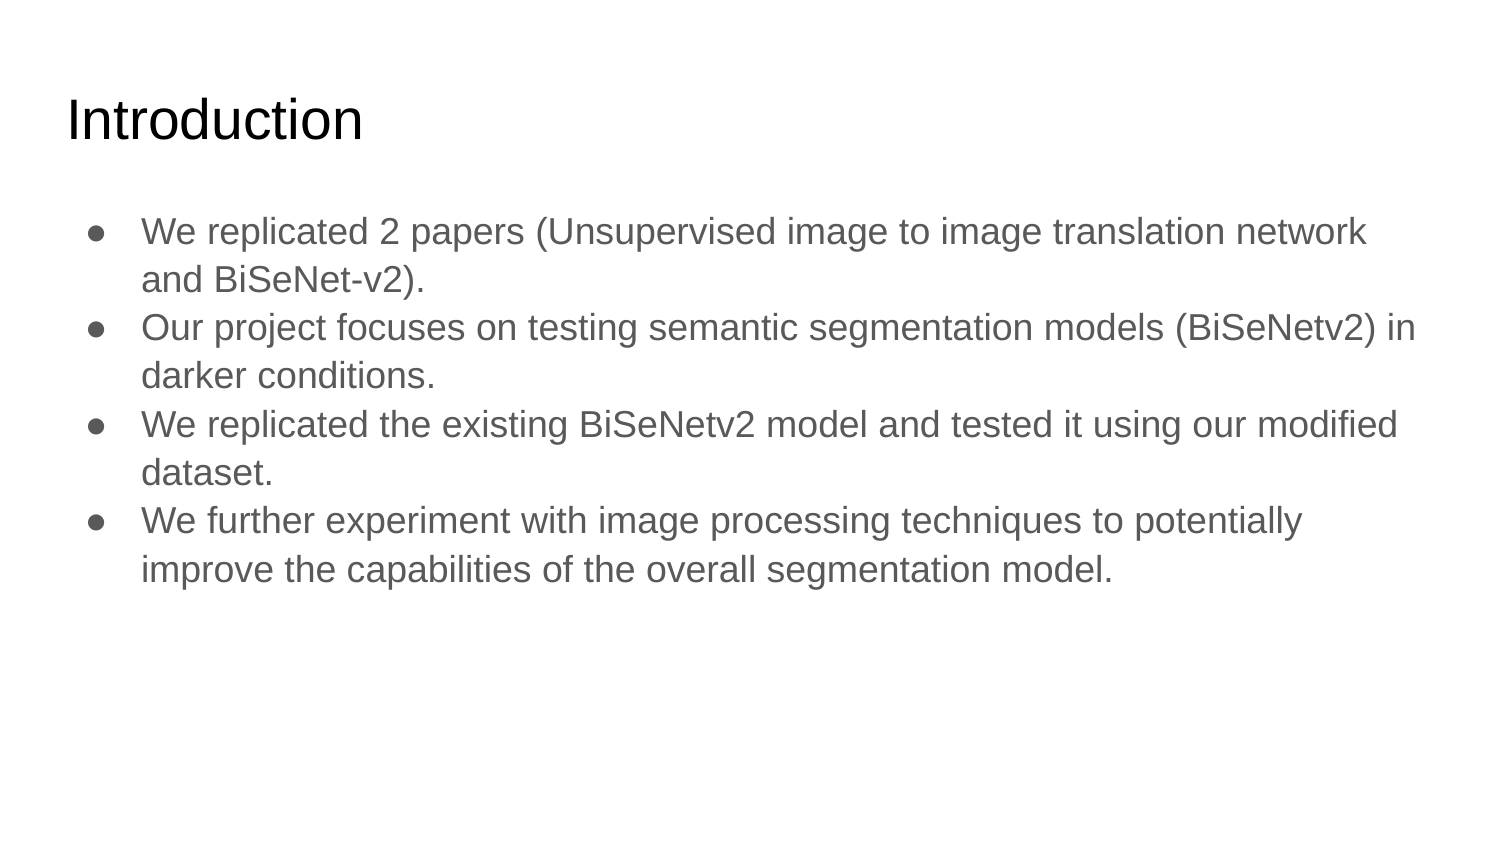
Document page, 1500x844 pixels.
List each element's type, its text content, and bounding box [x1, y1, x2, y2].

list We replicated 2 papers (Unsupervised image to image translation network and BiSeNet-v2). Our project focuses on testing semantic segmentation models (BiSeNetv2) in darker conditions. We replicated the existing BiSeNetv2 model and tested it using our modified dataset. We further experiment with image processing techniques to potentially improve the capabilities of the overall segmentation model. [51, 189, 1449, 750]
title Introduction [51, 72, 1449, 167]
